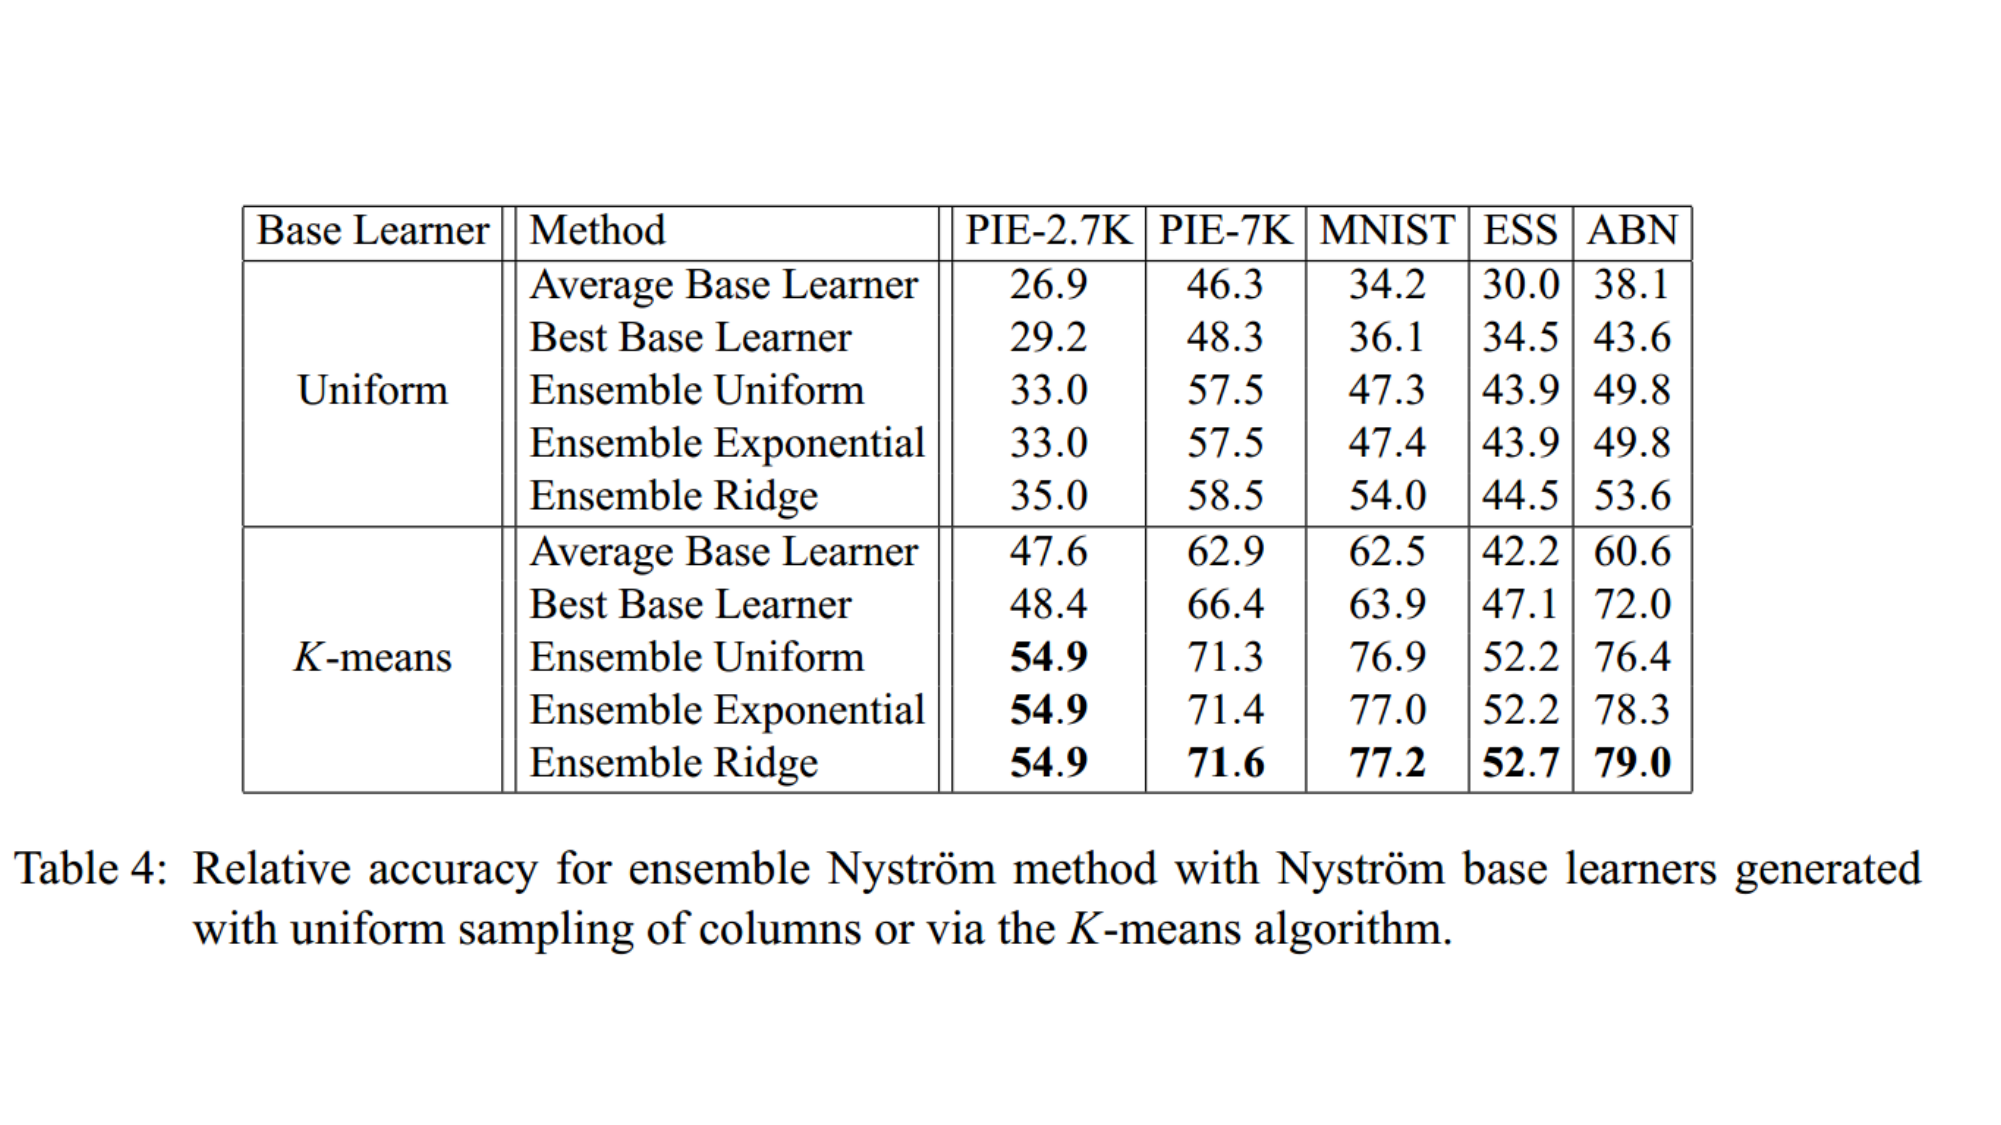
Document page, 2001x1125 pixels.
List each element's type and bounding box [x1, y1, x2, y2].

picture [0, 118, 2000, 1007]
